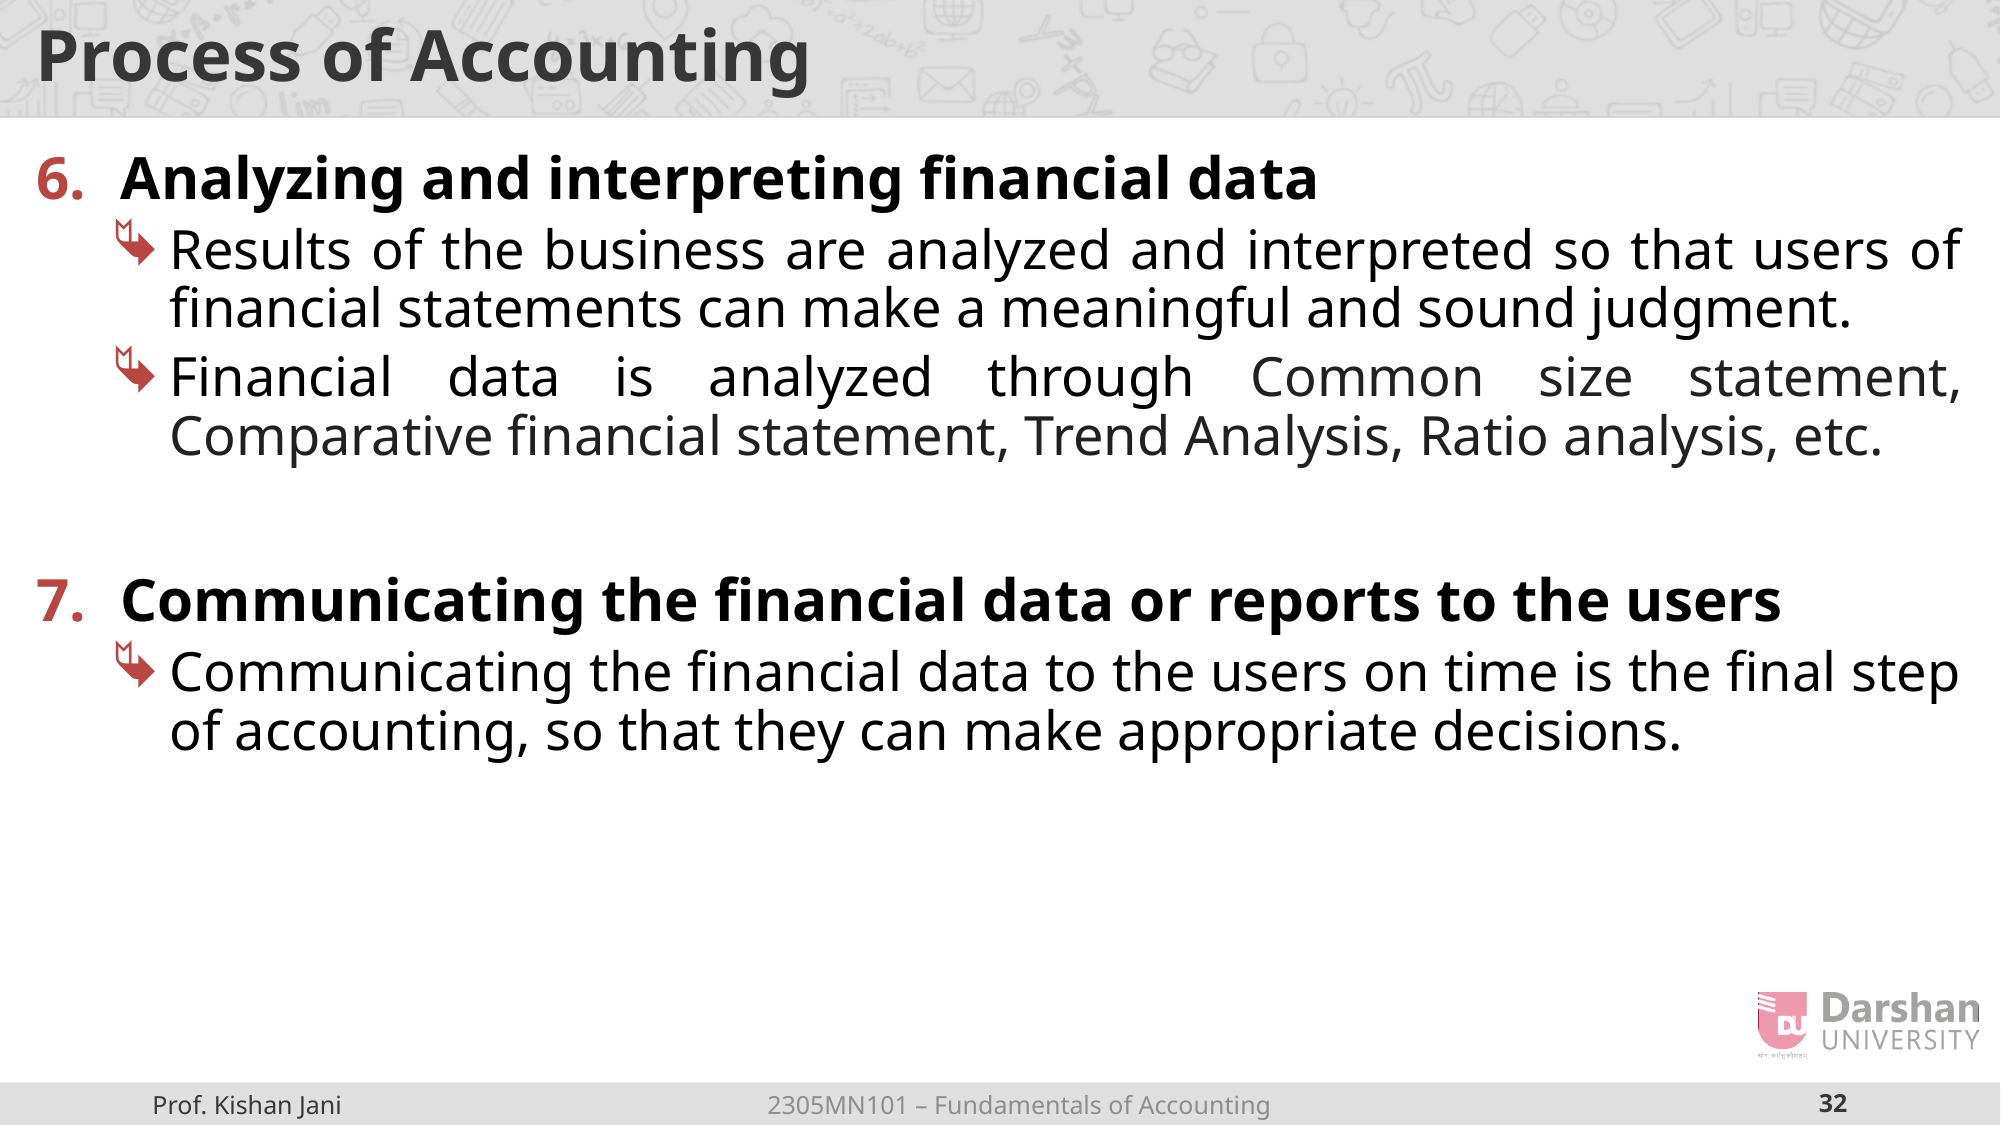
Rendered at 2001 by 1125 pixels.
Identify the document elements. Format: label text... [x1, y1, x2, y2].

title Process of Accounting [0, 0, 2000, 117]
list Analyzing and interpreting financial data Results of the business are analyzed and interpreted so that users of financial statements can make a meaningful and sound judgment. Financial data is analyzed through Common size statement, Comparative financial statement, Trend Analysis, Ratio analysis, etc. Communicating the financial data or reports to the users Communicating the financial data to the users on time is the final step of accounting, so that they can make appropriate decisions. [21, 141, 1979, 1059]
